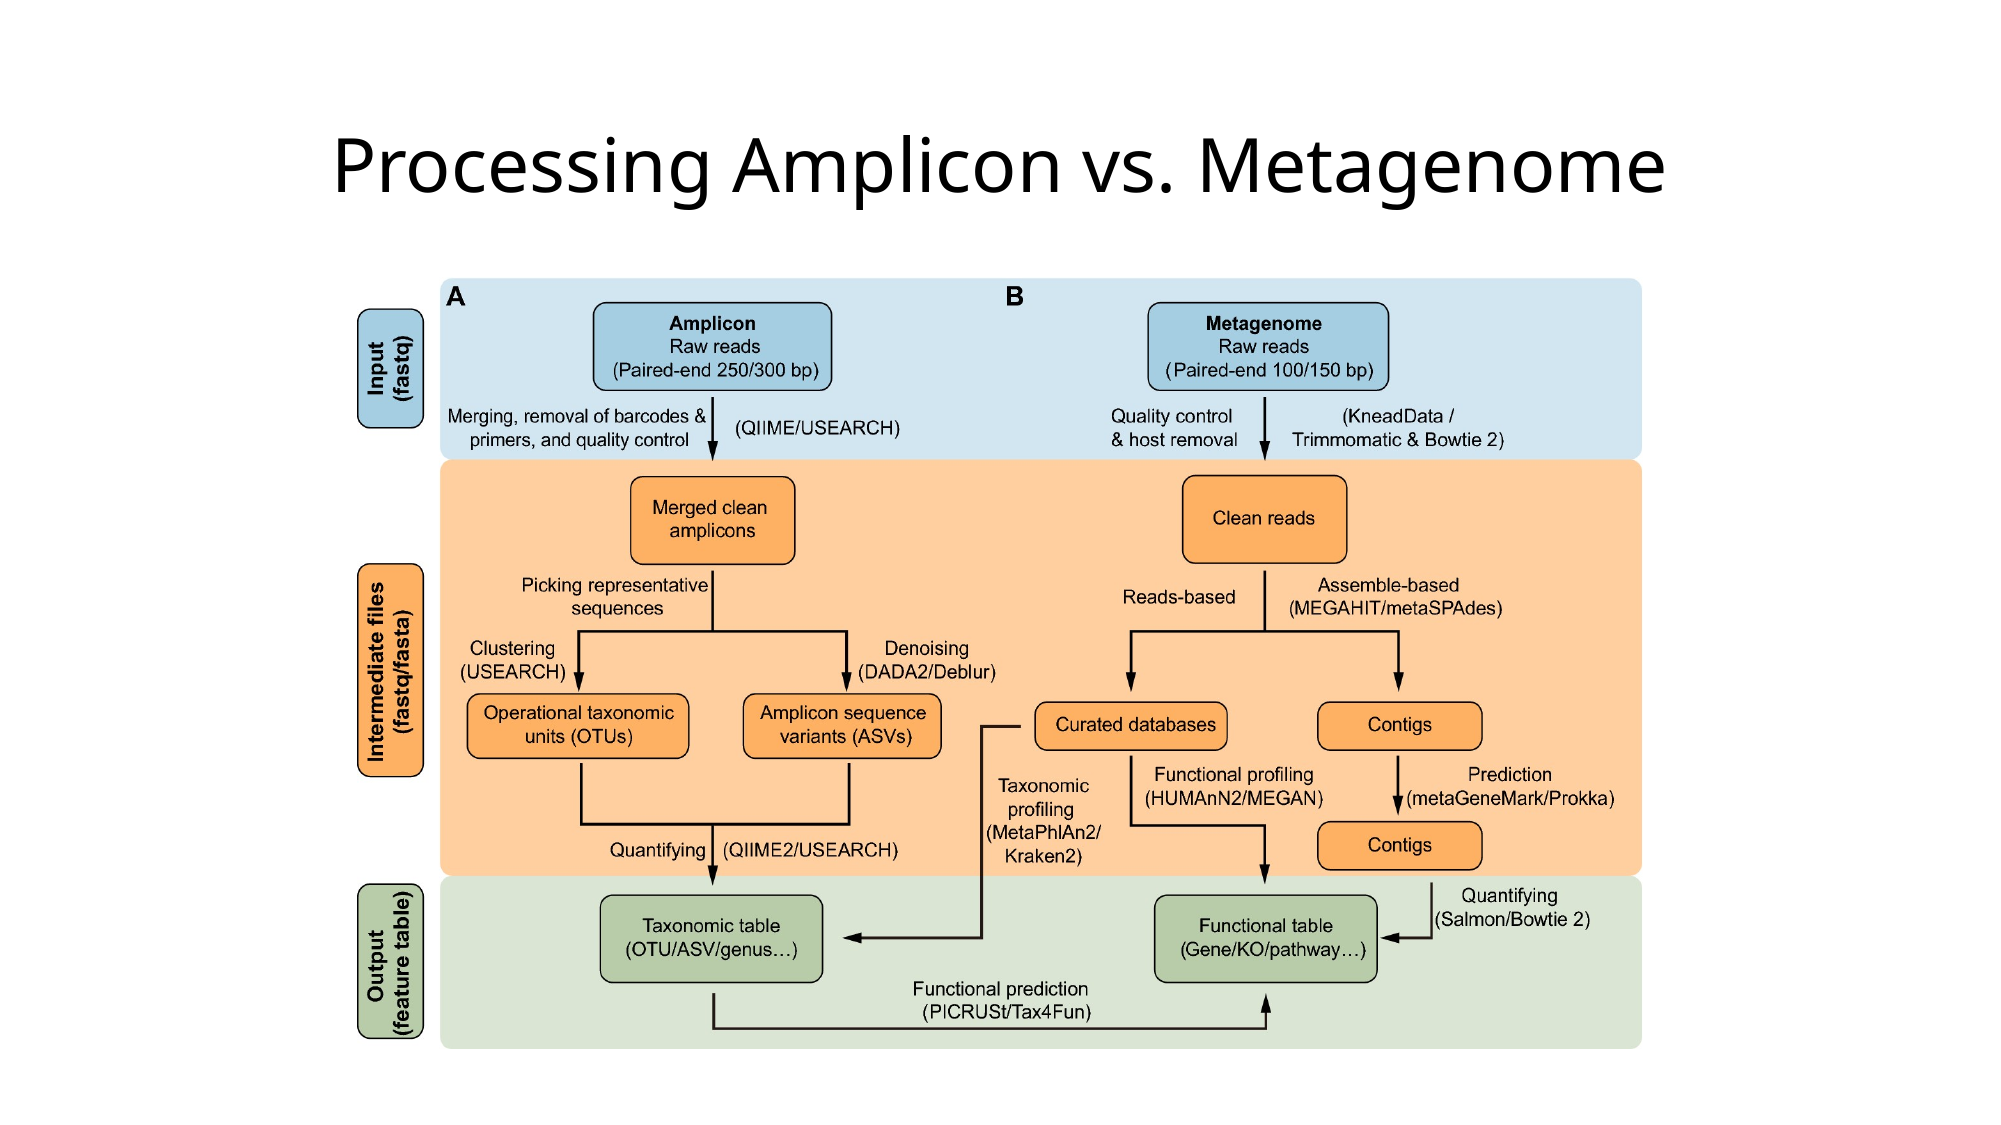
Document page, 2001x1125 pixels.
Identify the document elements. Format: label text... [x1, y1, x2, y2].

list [357, 277, 1643, 1049]
title Processing Amplicon vs. Metagenome [137, 59, 1863, 278]
